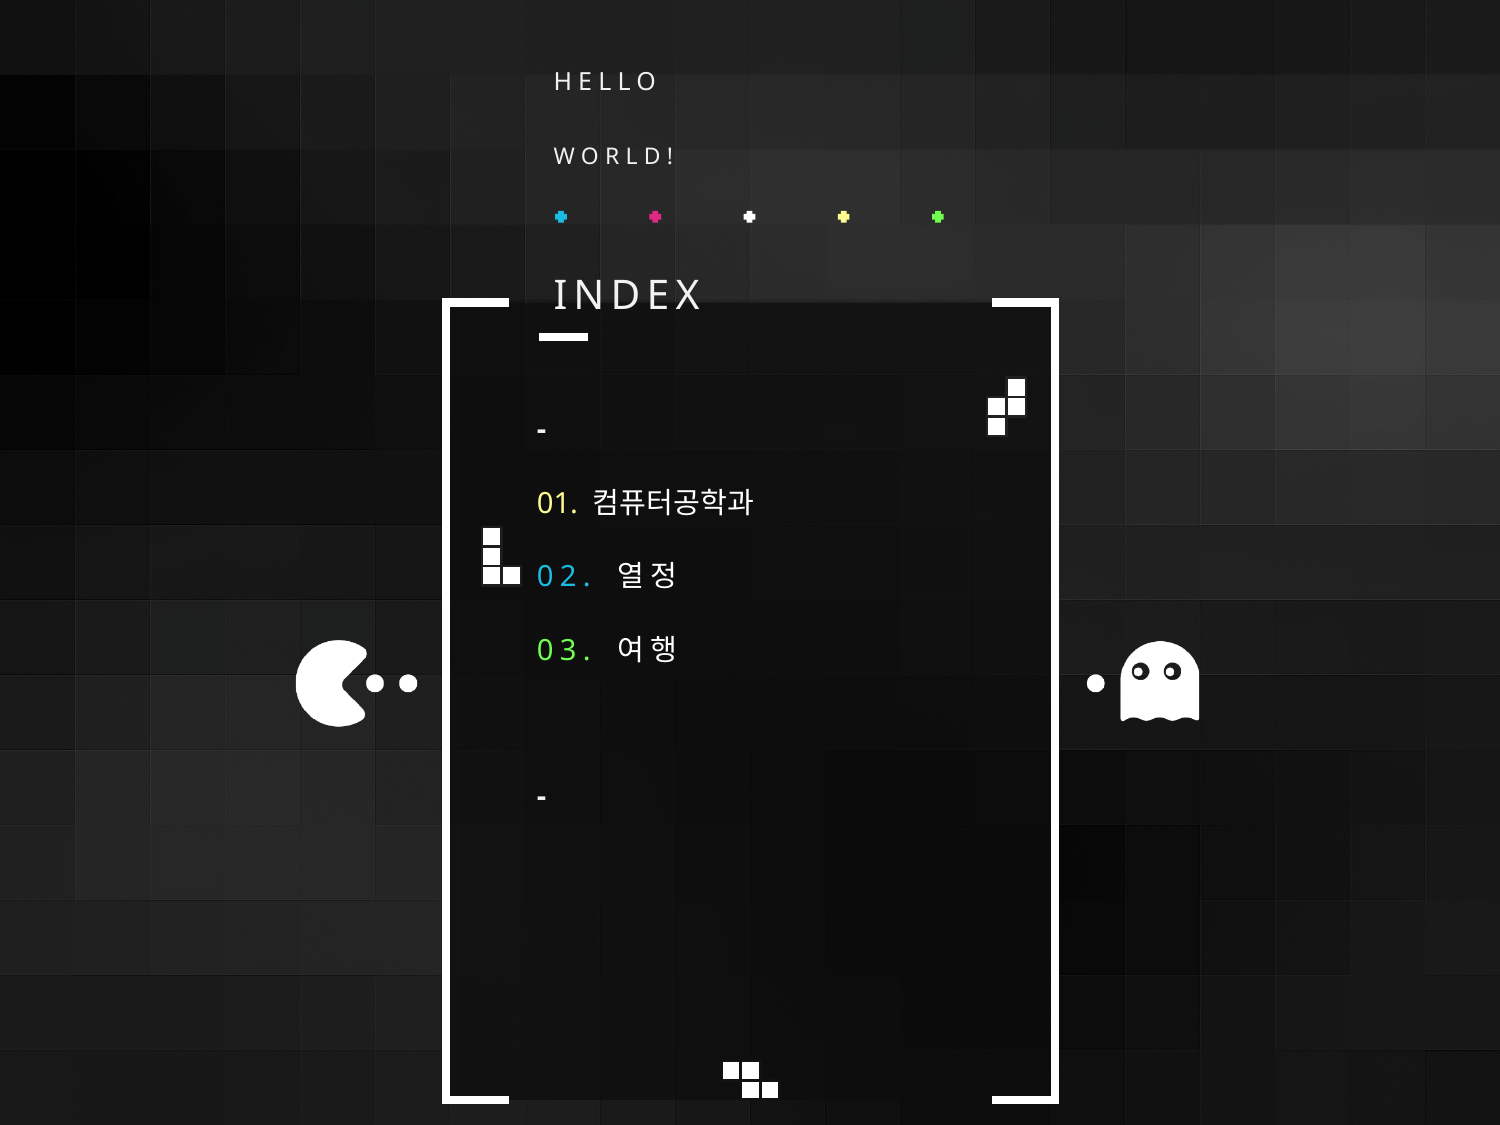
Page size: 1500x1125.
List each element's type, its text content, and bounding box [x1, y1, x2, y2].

list WORLD! [553, 128, 948, 187]
subtitle INDEX [553, 267, 948, 327]
picture [0, 0, 1500, 1125]
list HELLO [553, 51, 948, 113]
list - 01. 컴퓨터공학과 02. 열정 03. 여행 - [521, 385, 979, 1028]
